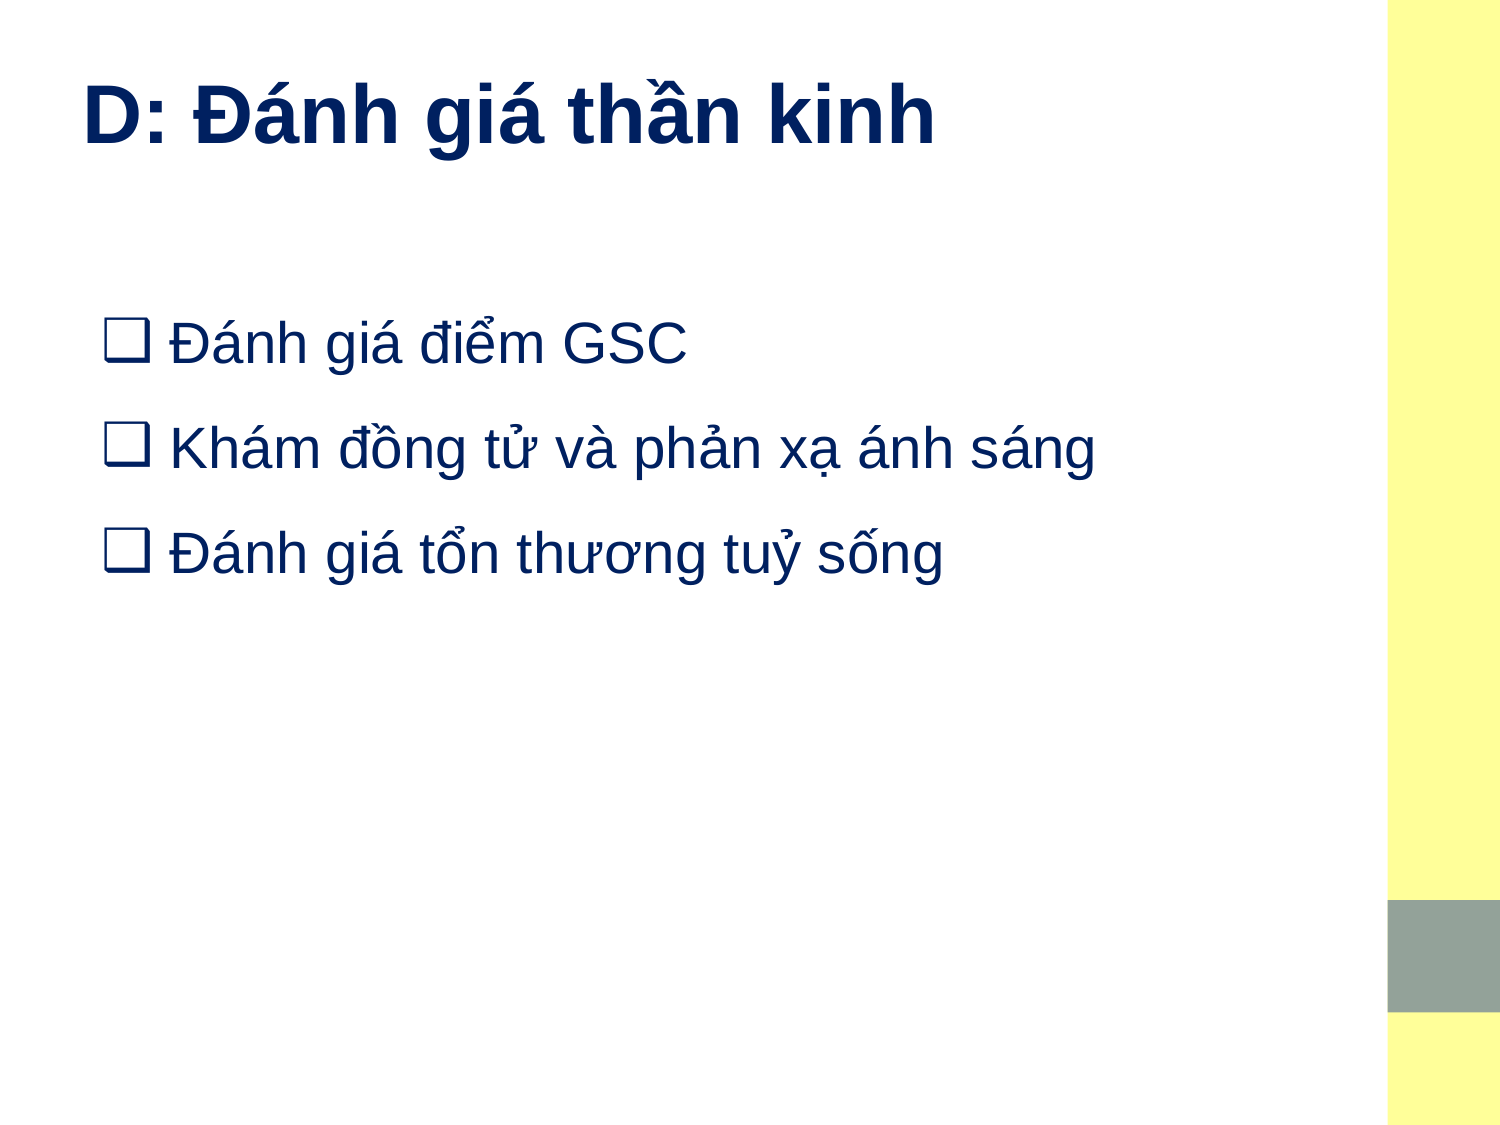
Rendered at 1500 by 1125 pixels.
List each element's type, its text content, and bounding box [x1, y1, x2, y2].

title D: Đánh giá thần kinh [75, 16, 1325, 205]
list Đánh giá điểm GSC Khám đồng tử và phản xạ ánh sáng Đánh giá tổn thương tuỷ sống [75, 262, 1325, 1050]
